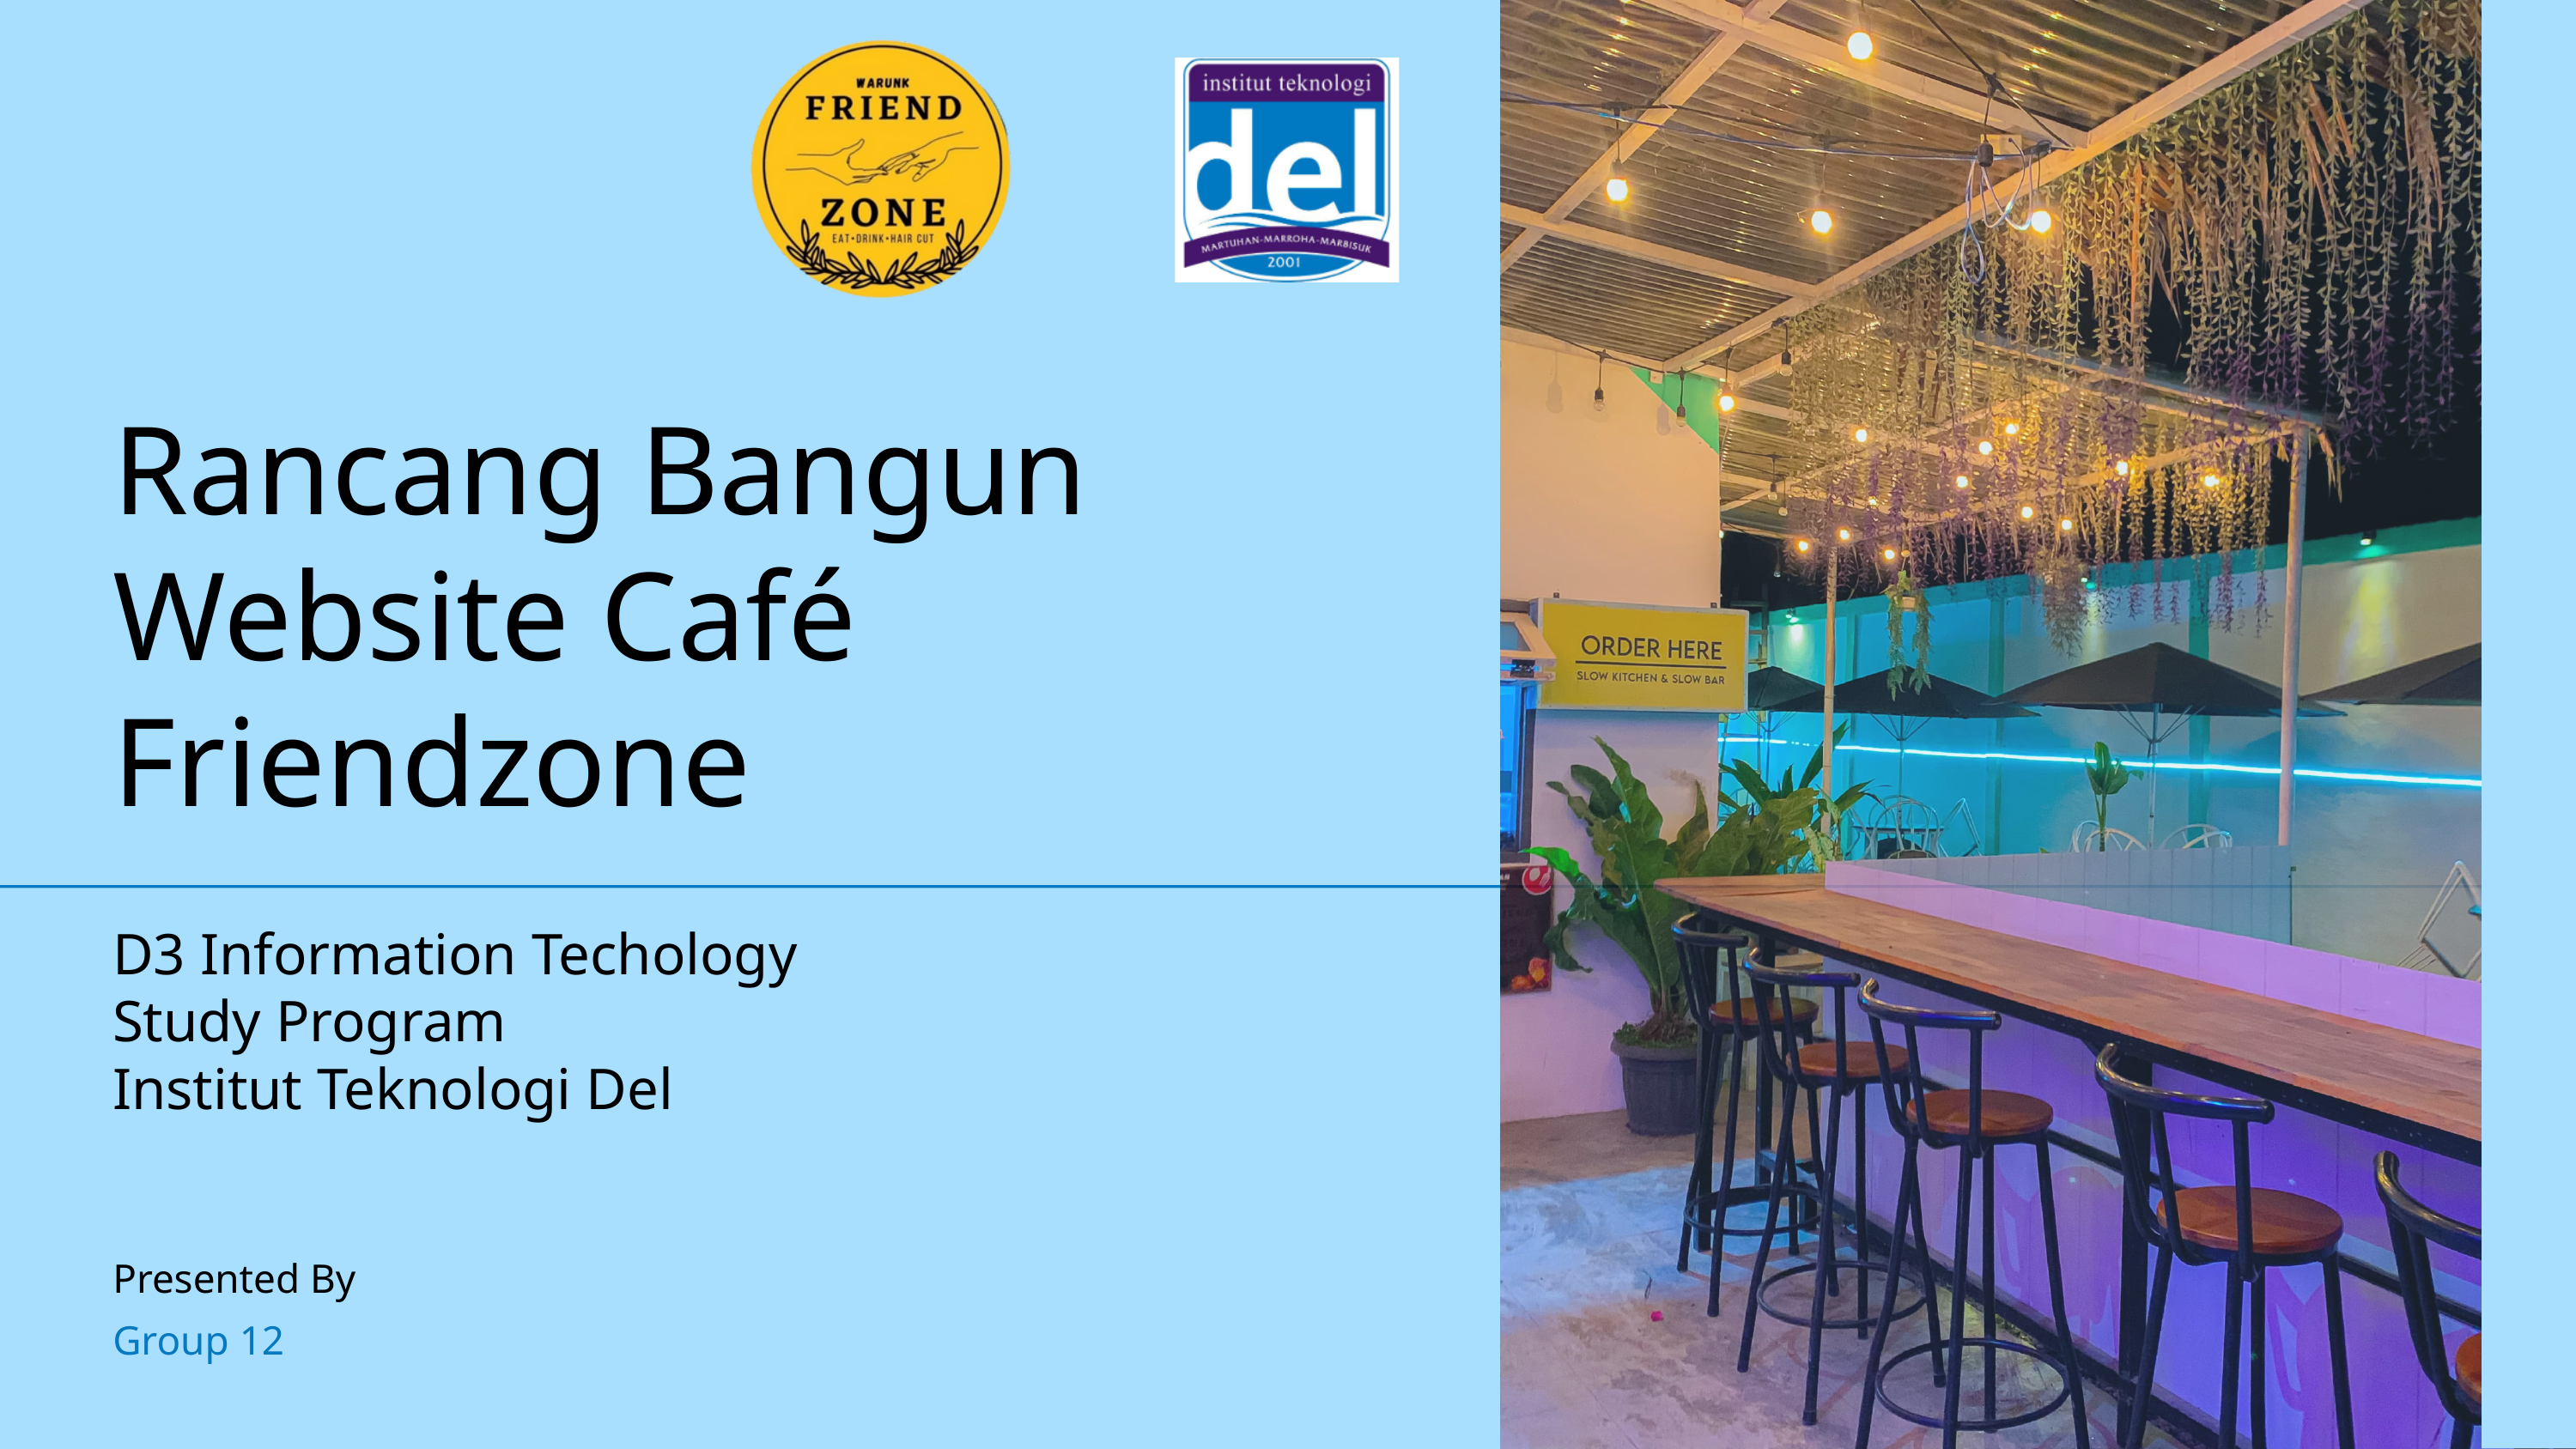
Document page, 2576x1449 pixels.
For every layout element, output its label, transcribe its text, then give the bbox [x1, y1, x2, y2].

text_box Rancang Bangun Website Café Friendzone [112, 393, 1176, 832]
text_box [1175, 58, 1400, 282]
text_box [1500, 0, 2576, 1449]
text_box [744, 33, 1016, 308]
text_box D3 Information Techology Study Program Institut Teknologi Del [112, 919, 951, 1188]
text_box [112, 1251, 783, 1361]
